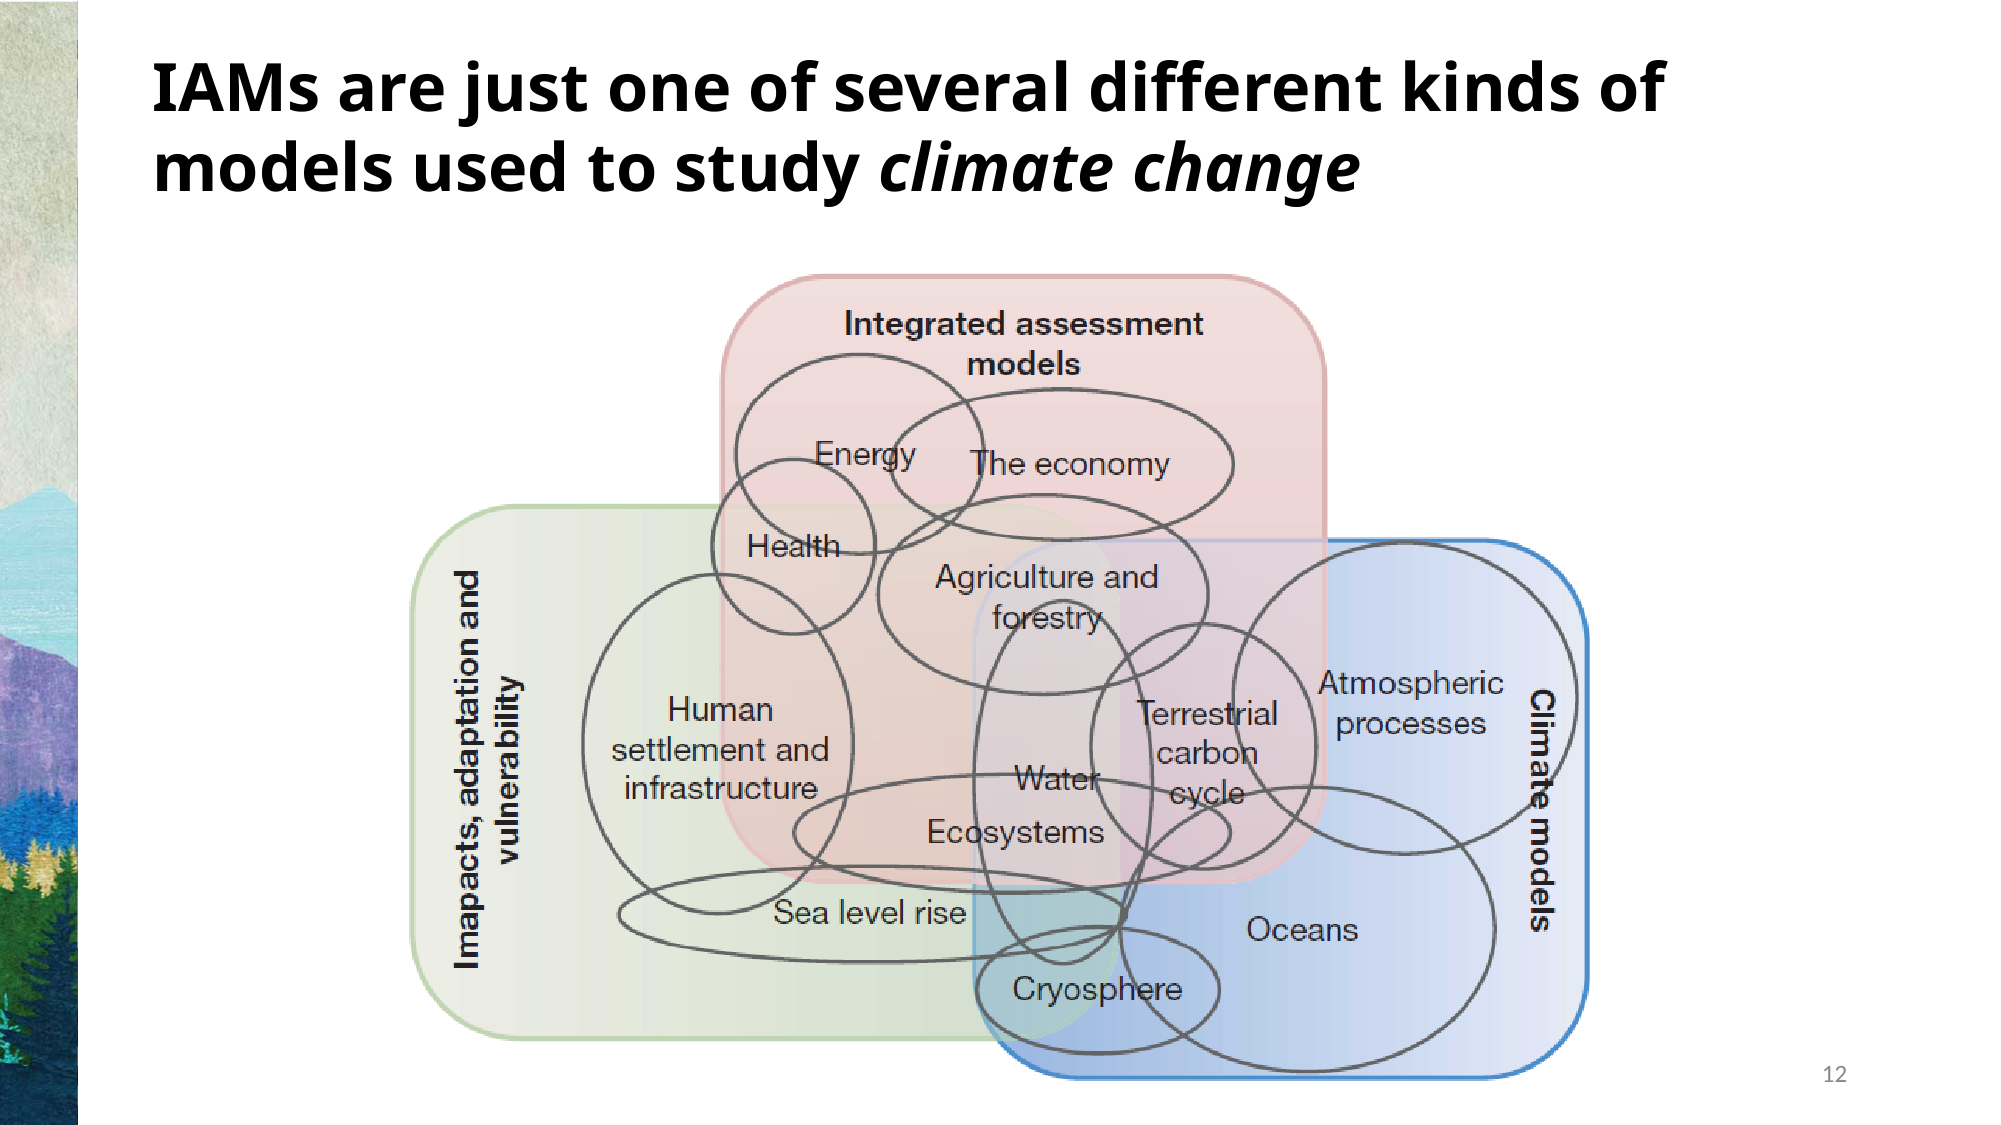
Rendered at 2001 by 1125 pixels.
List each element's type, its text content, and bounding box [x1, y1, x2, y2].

picture [0, 0, 78, 1125]
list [400, 262, 1600, 1083]
title IAMs are just one of several different kinds of models used to study climate change [137, 42, 1925, 207]
